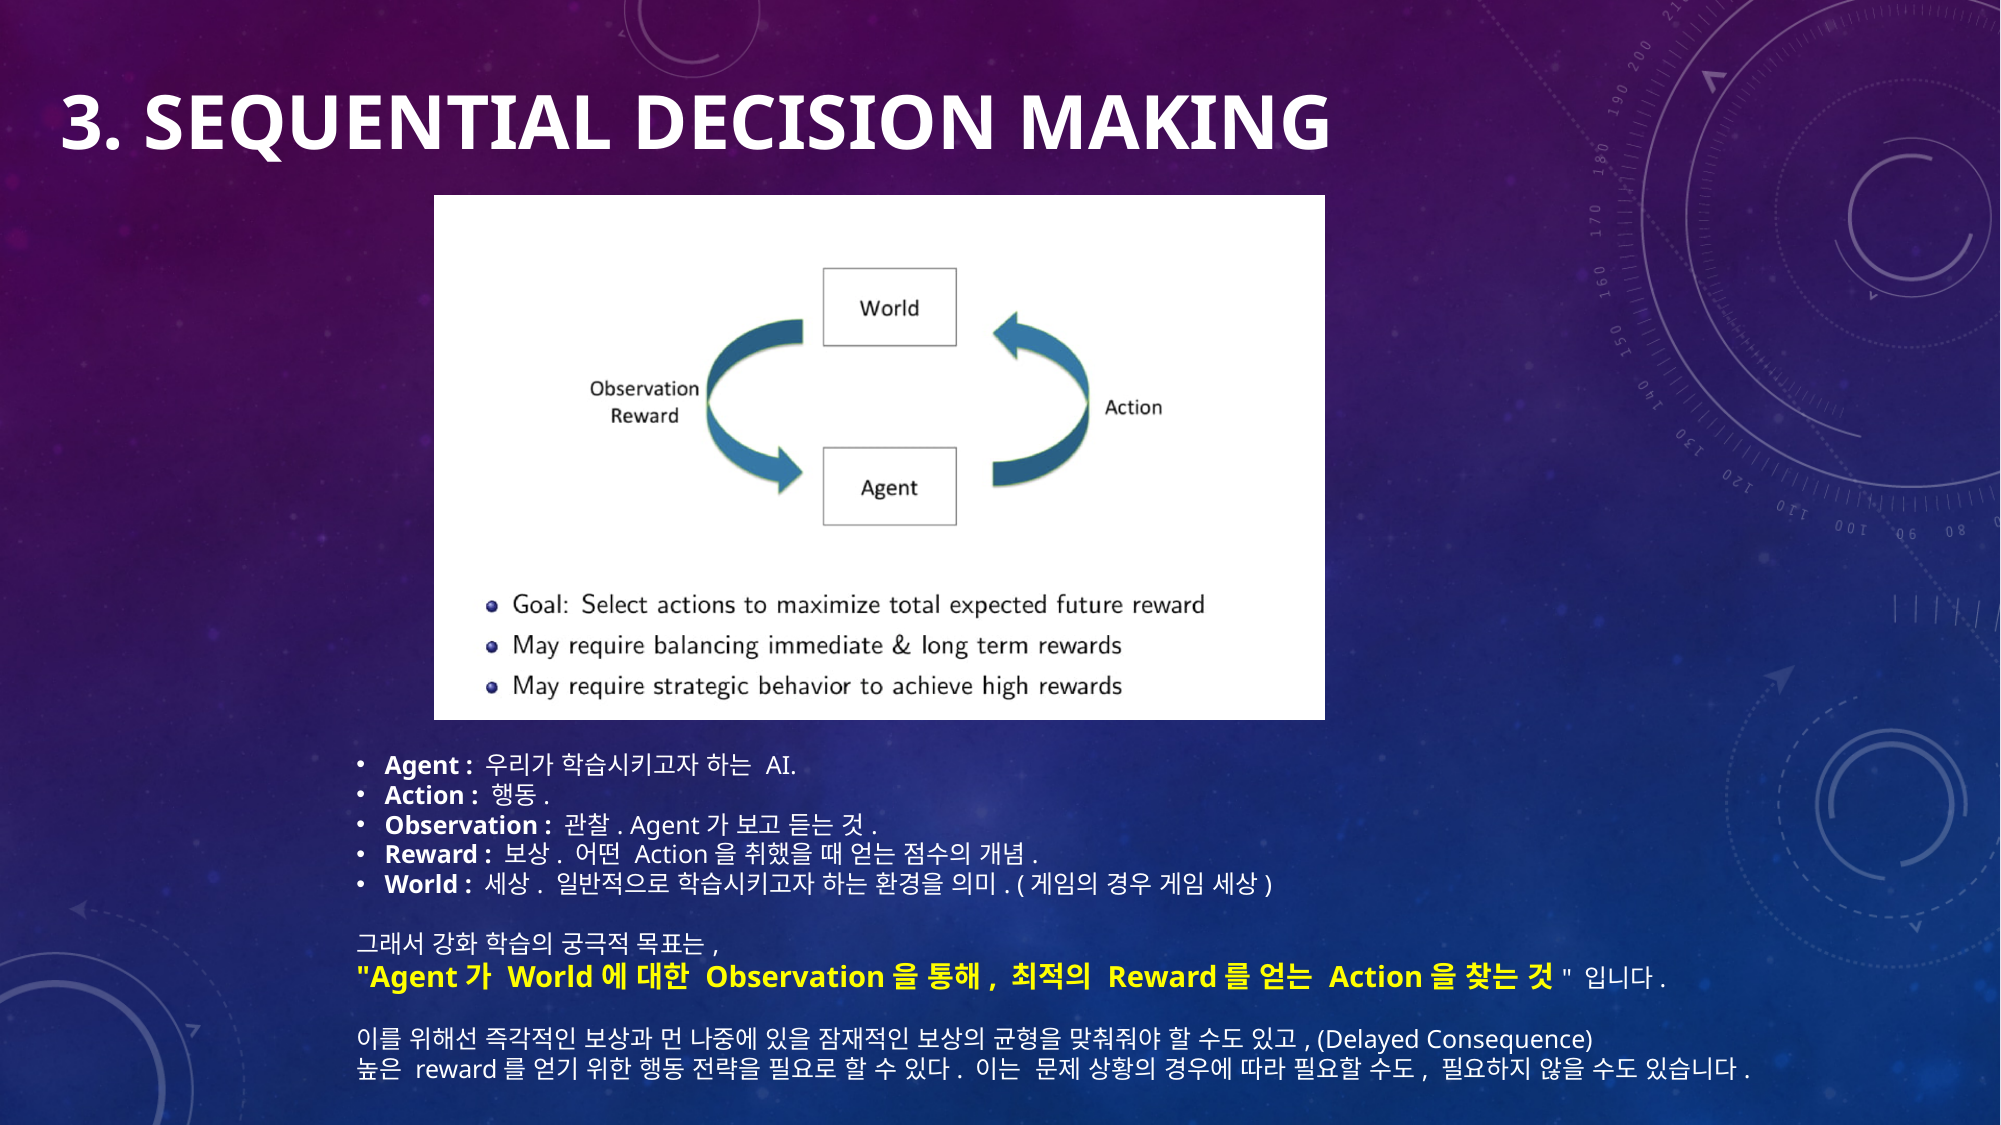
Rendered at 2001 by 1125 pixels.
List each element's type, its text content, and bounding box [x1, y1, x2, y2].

title 3. SEQUENTIAL DECISION MAKING [45, 0, 1707, 239]
picture [0, 0, 2001, 1125]
text_box Agent : 우리가 학습시키고자 하는 AI. Action : 행동. Observation : 관찰. Agent가 보고 듣는 것. Reward : 보상. 어떤 Action을 취했을 때 얻는 점수의 개념. World : 세상. 일반적으로 학습시키고자 하는 환경을 의미. (게임의 경우 게임 세상) 그래서 강화 학습의 궁극적 목표는, "Agent가 World에 대한 Observation을 통해, 최적의 Reward를 얻는 Action을 찾는 것" 입니다. 이를 위해선 즉각적인 보상과 먼 나중에 있을 잠재적인 보상의 균형을 맞춰줘야 할 수도 있고, (Delayed Consequence) 높은 reward를 얻기 위한 행동 전략을 필요로 할 수 있다. 이는 문제 상황의 경우에 따라 필요할 수도, 필요하지 않을 수도 있습니다. [341, 741, 1766, 1125]
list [434, 195, 1326, 720]
